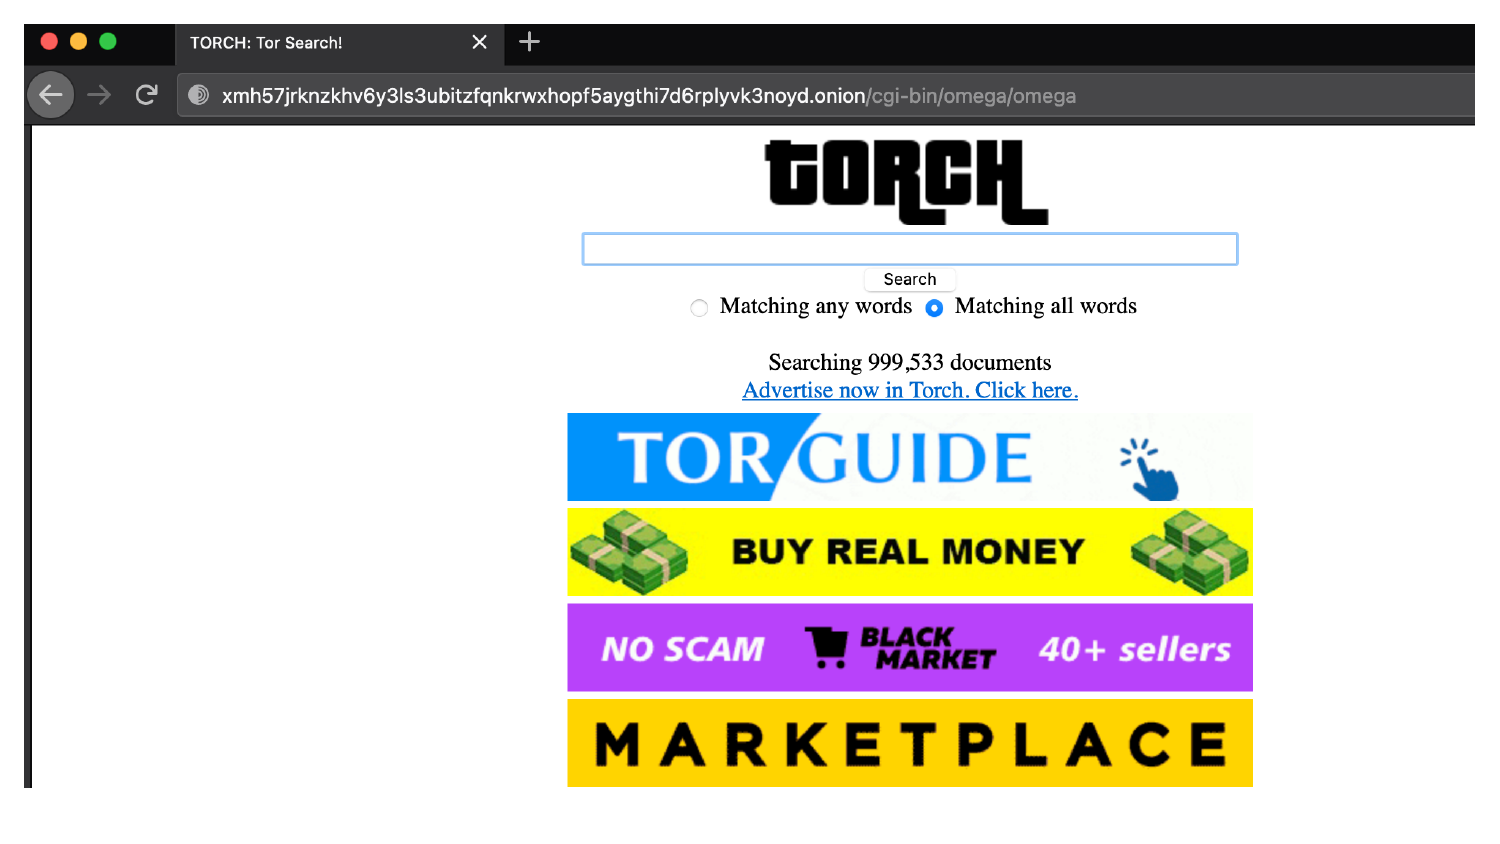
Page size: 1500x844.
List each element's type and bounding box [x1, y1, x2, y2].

picture [24, 24, 1476, 788]
